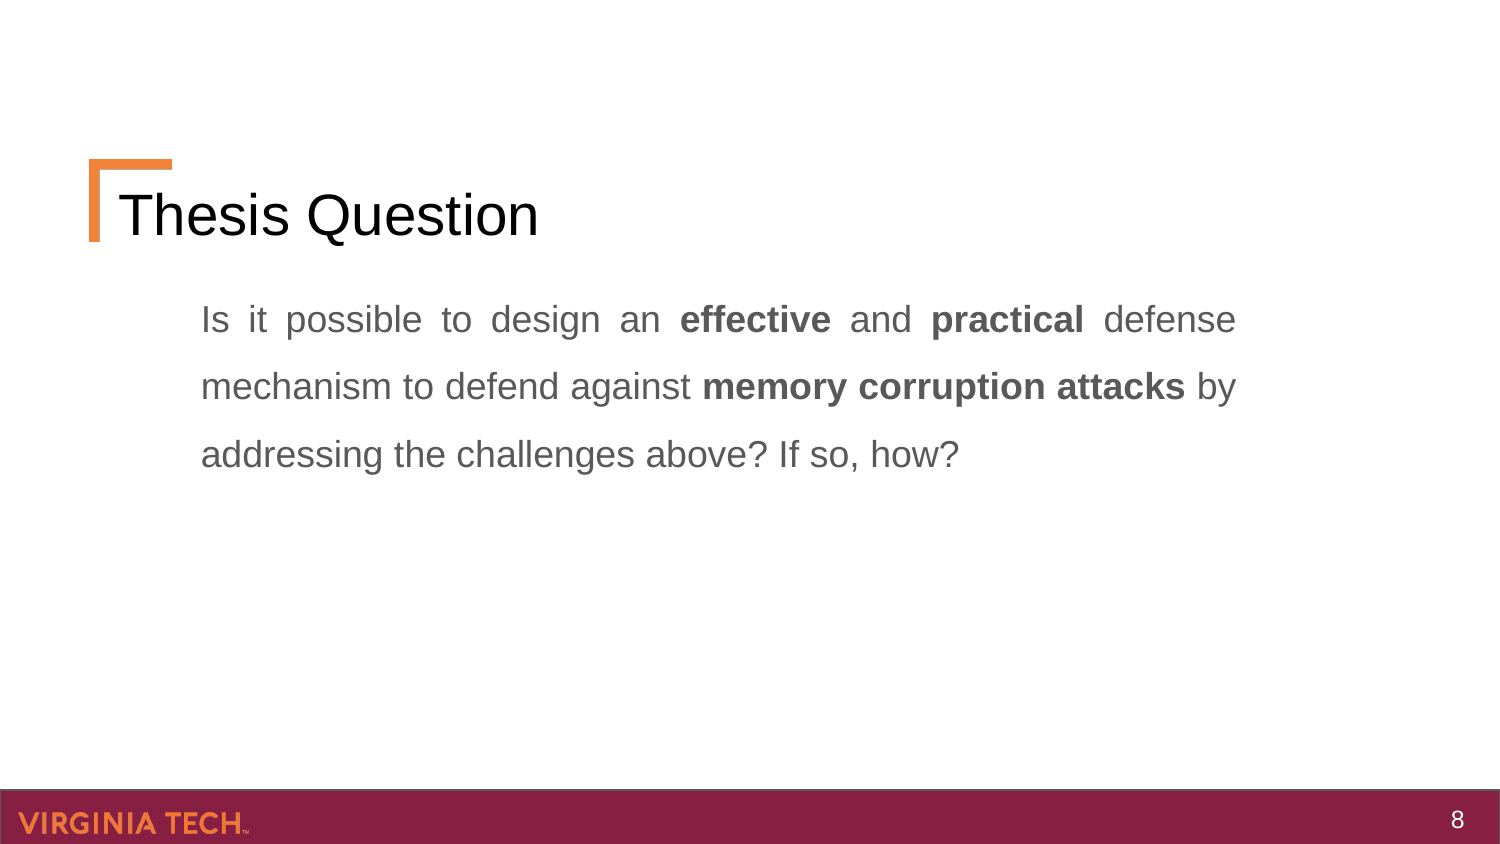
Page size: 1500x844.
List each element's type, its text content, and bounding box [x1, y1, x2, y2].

picture [18, 812, 249, 834]
title Thesis Question [103, 162, 632, 257]
slide_number ‹#› [1389, 791, 1480, 844]
list Is it possible to design an effective and practical defense mechanism to defend against memory corruption attacks by addressing the challenges above? If so, how? [194, 267, 1241, 478]
picture [89, 159, 172, 242]
